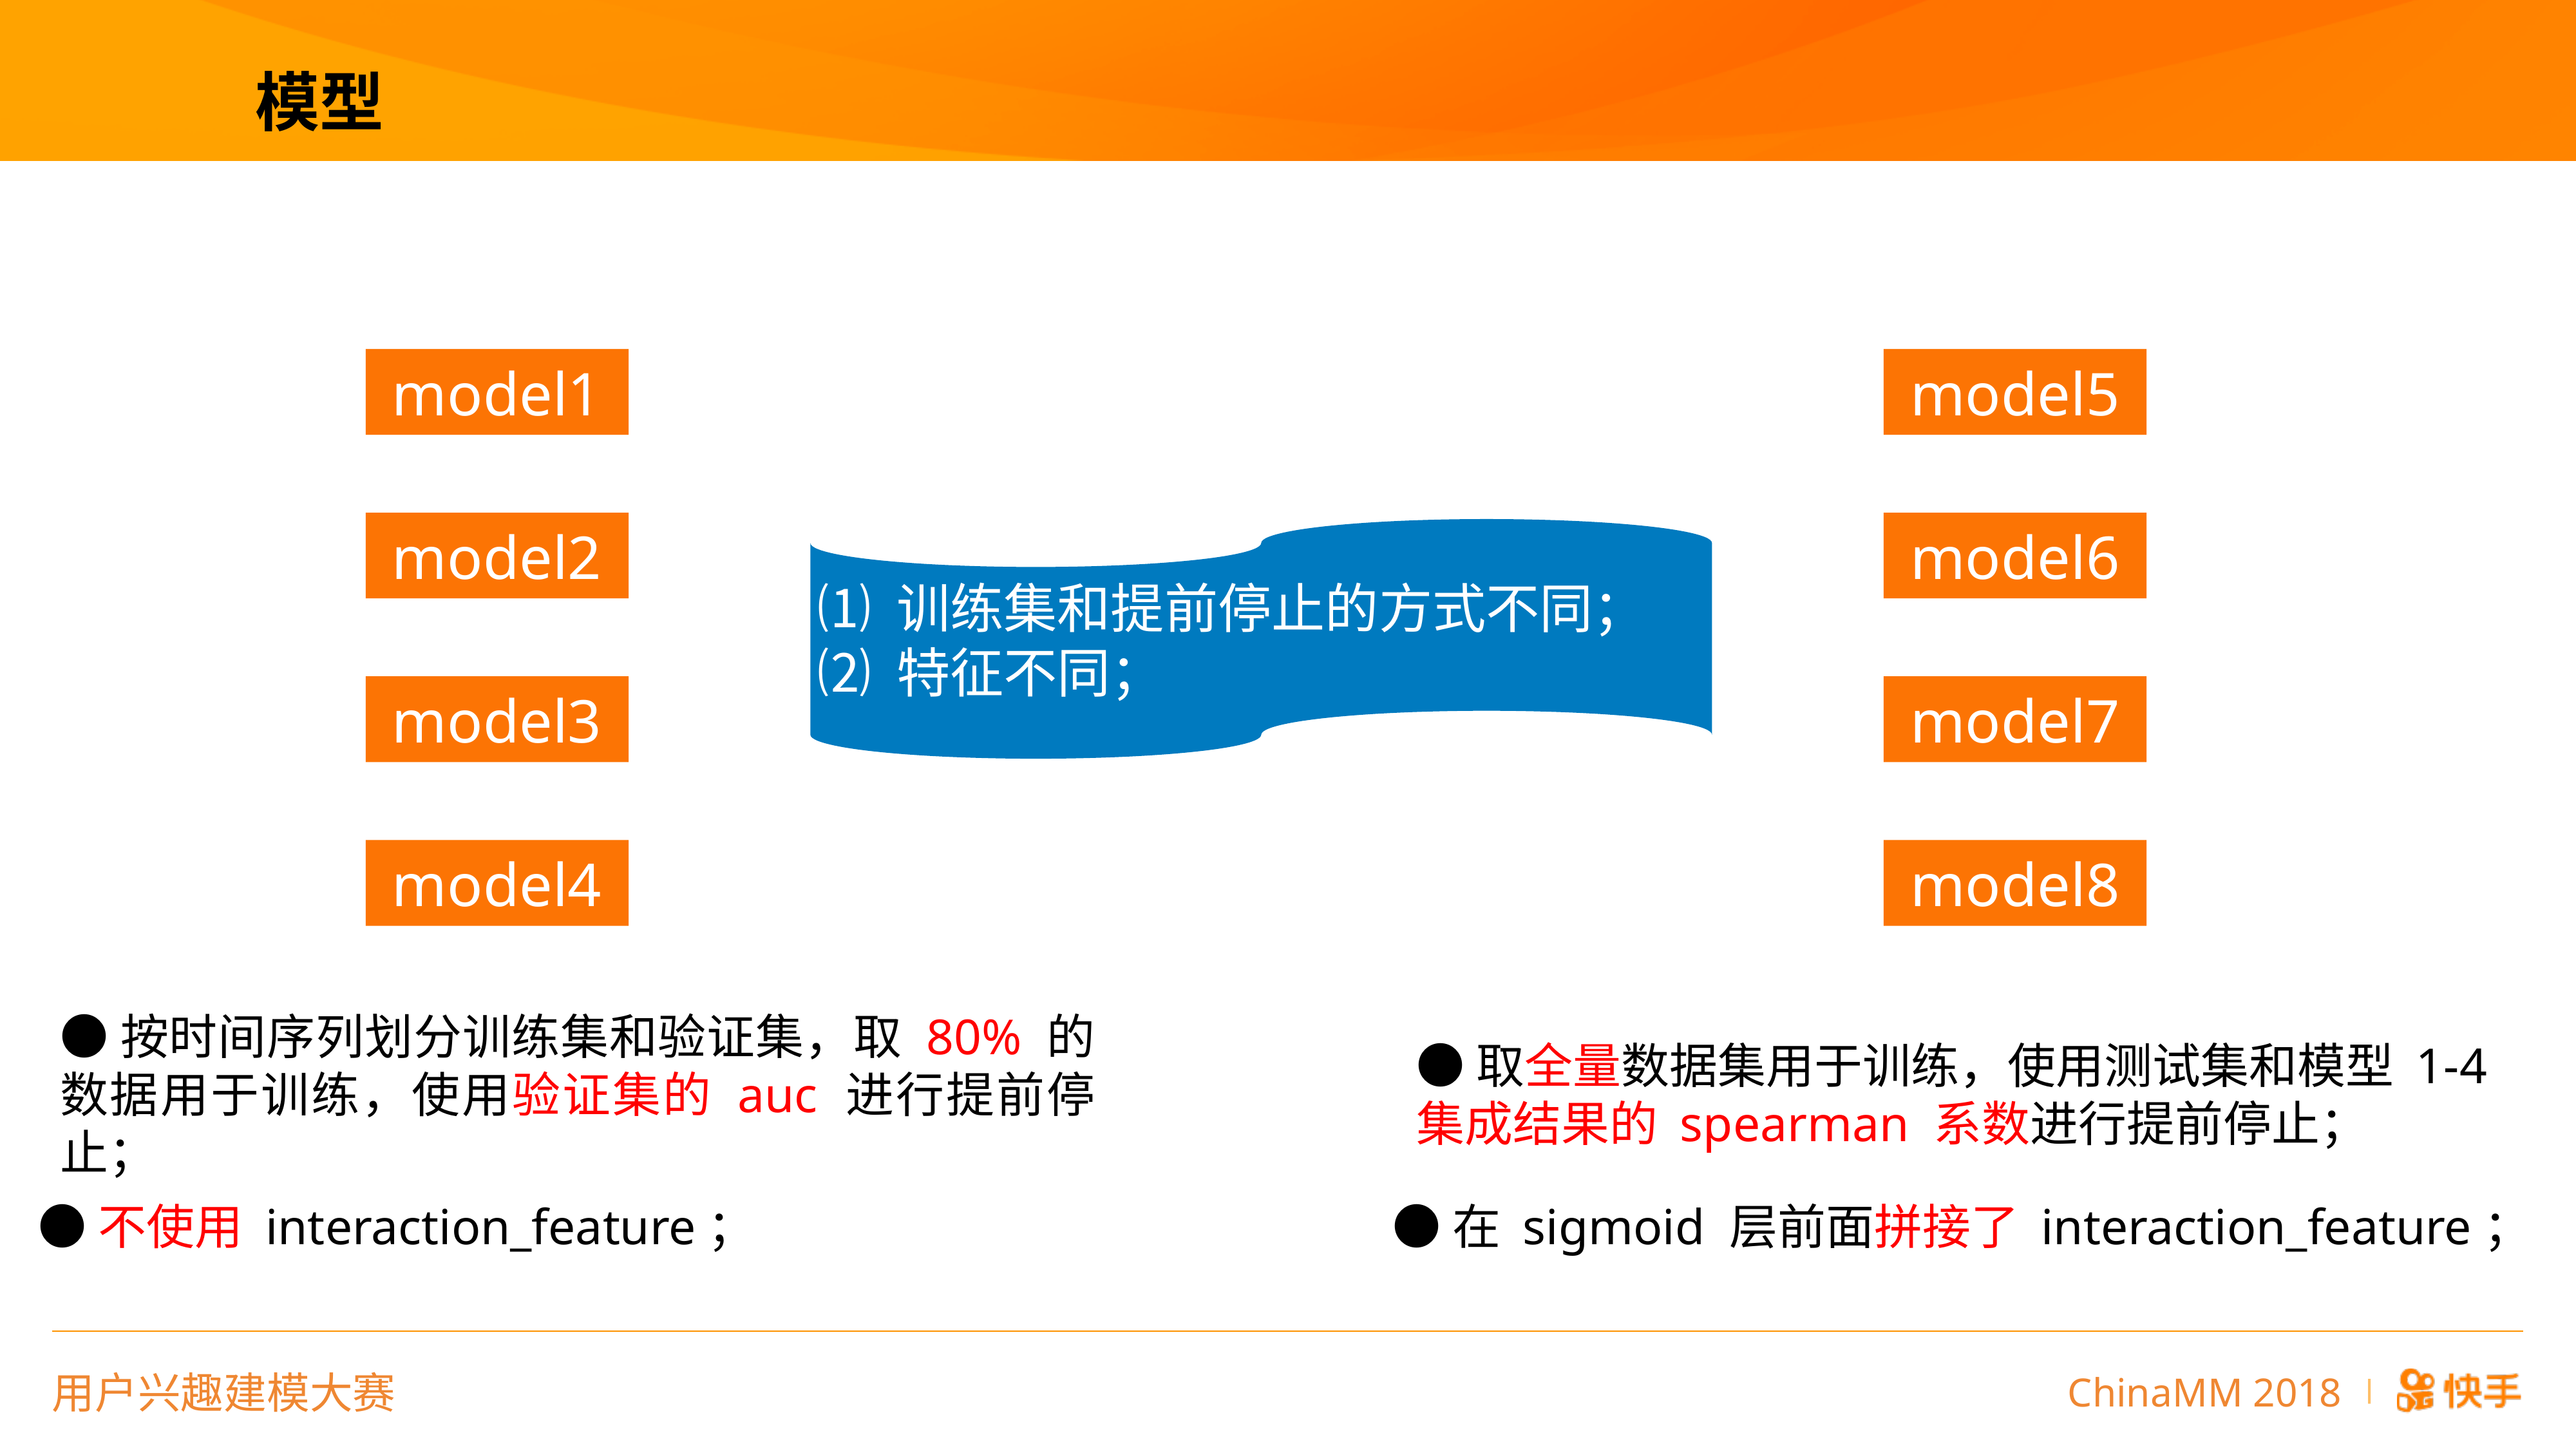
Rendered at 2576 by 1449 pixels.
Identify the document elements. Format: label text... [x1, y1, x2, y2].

text_box ChinaMM 2018 [2060, 1360, 2350, 1423]
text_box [52, 1188, 2515, 1321]
picture [2397, 1368, 2523, 1414]
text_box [1883, 348, 2147, 927]
picture [0, 0, 2576, 162]
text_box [52, 1027, 2523, 1211]
text_box ⑴ 训练集和提前停止的方式不同； ⑵ 特征不同； [810, 518, 1712, 759]
text_box 用户兴趣建模大赛 [44, 1358, 404, 1425]
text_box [365, 348, 629, 927]
